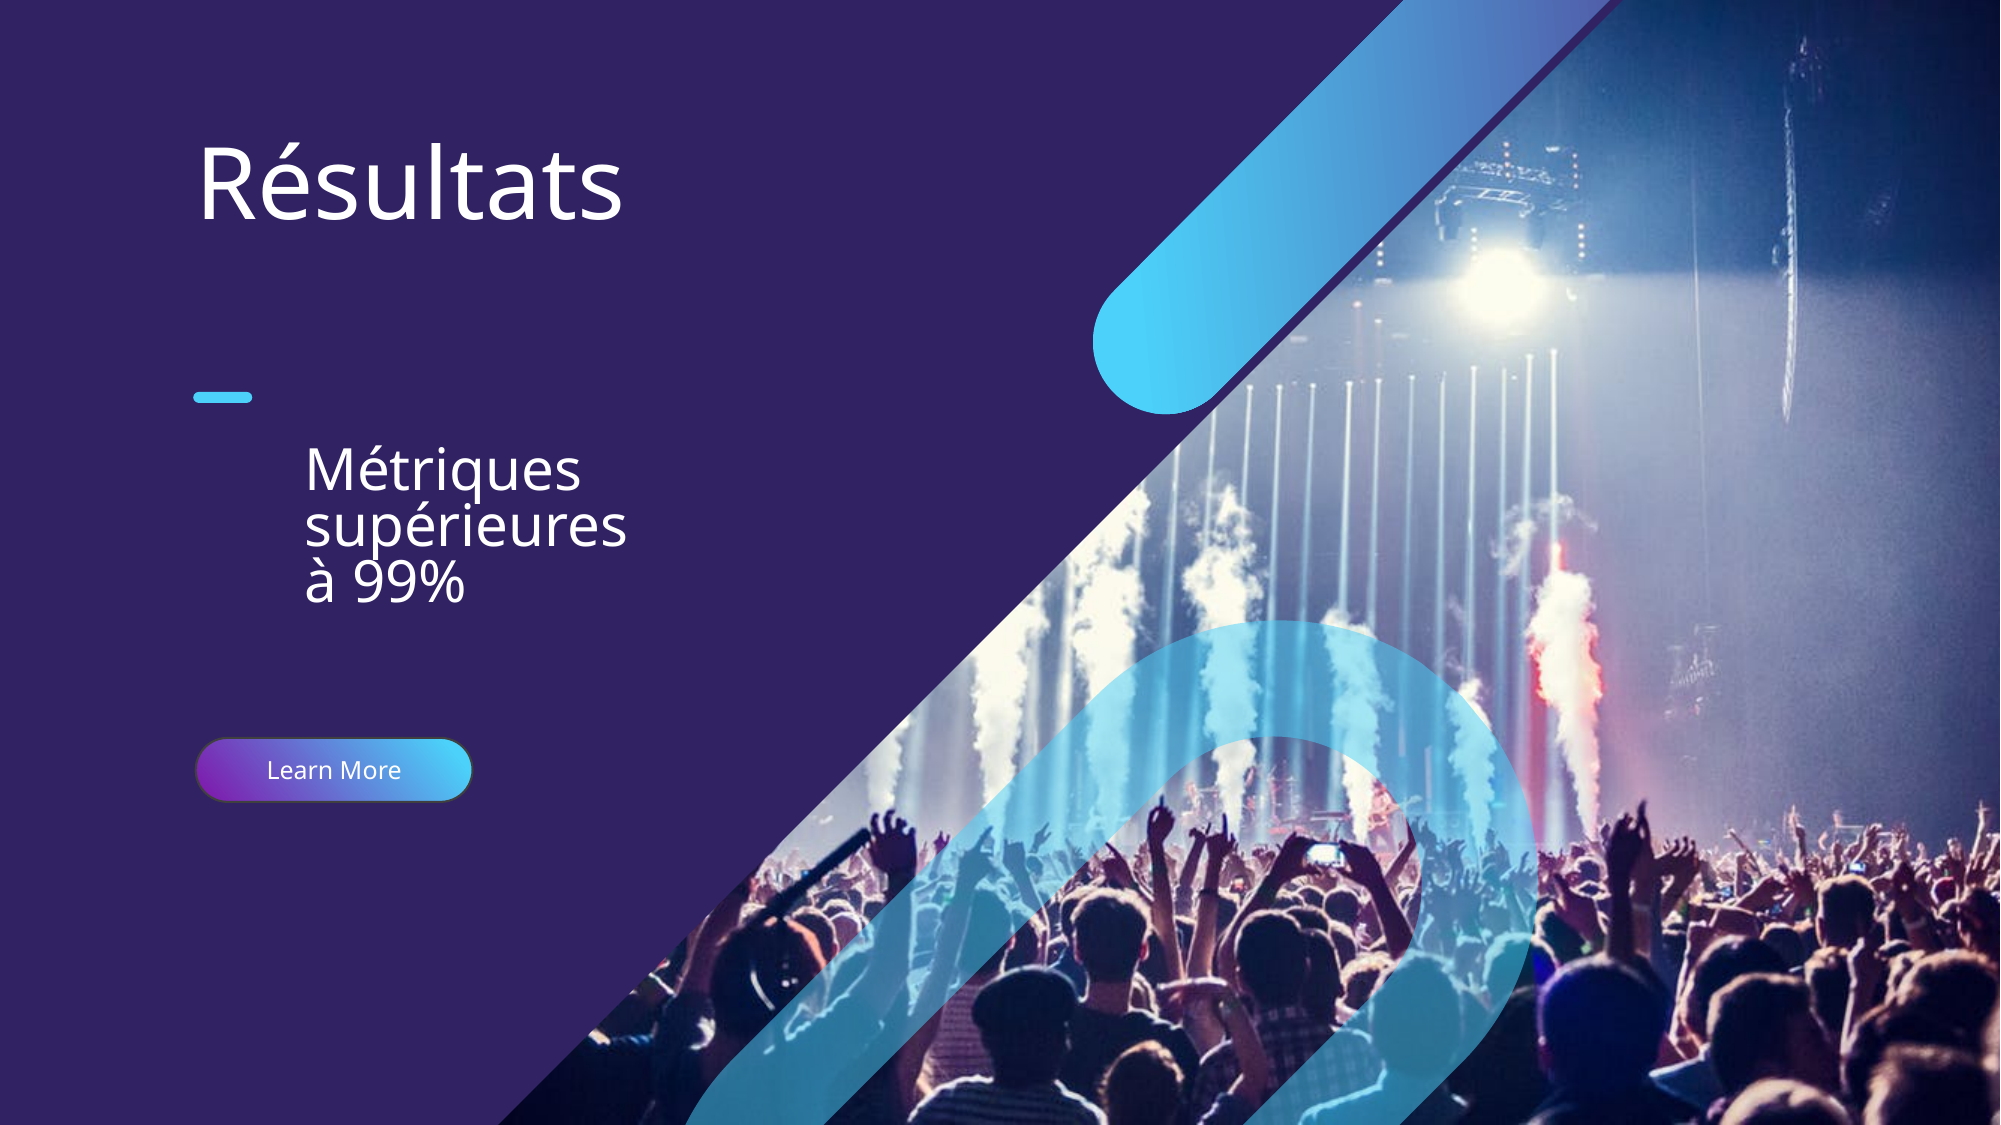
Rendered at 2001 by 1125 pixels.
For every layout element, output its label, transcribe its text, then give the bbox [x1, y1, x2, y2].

text_box Learn More [194, 736, 474, 803]
text_box Résultats [180, 126, 498, 167]
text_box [140, 426, 755, 625]
picture [498, 0, 2000, 1125]
text_box [192, 390, 254, 404]
